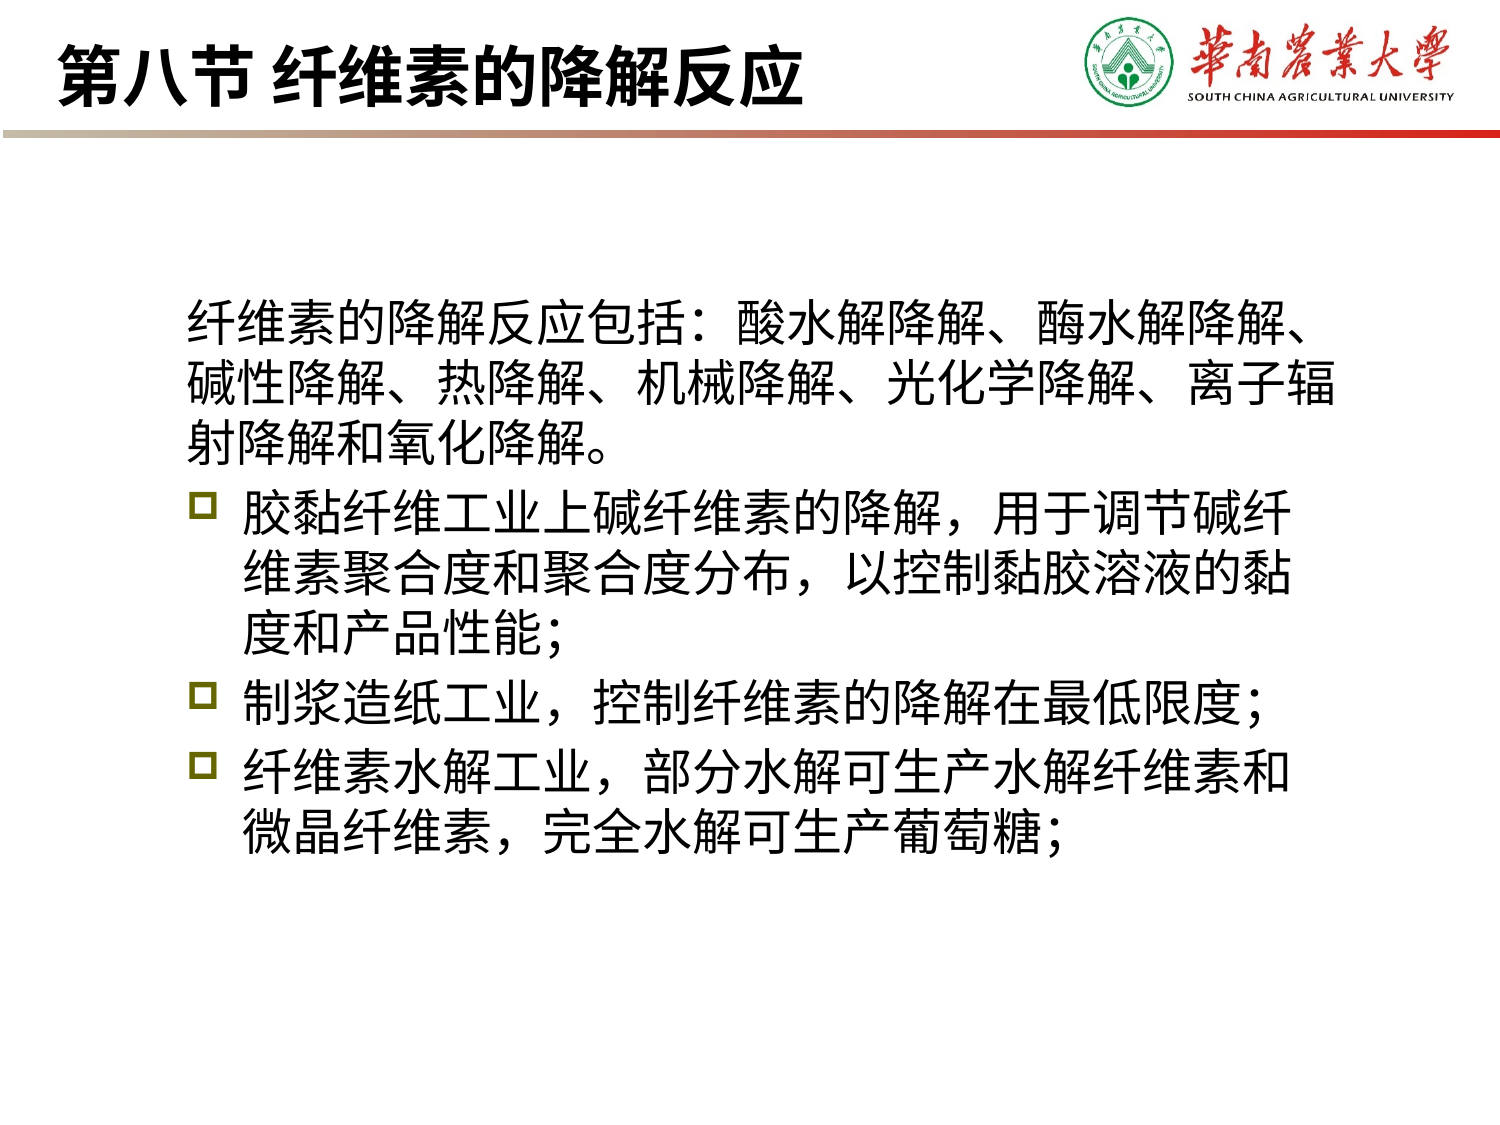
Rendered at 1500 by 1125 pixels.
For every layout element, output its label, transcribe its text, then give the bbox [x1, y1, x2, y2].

title 第八节 纤维素的降解反应 [40, 13, 988, 123]
picture [1024, 0, 1500, 125]
list 纤维素的降解反应包括：酸水解降解、酶水解降解、碱性降解、热降解、机械降解、光化学降解、离子辐射降解和氧化降解。 胶黏纤维工业上碱纤维素的降解，用于调节碱纤维素聚合度和聚合度分布，以控制黏胶溶液的黏度和产品性能； 制浆造纸工业，控制纤维素的降解在最低限度； 纤维素水解工业，部分水解可生产水解纤维素和微晶纤维素，完全水解可生产葡萄糖； [171, 283, 1355, 922]
